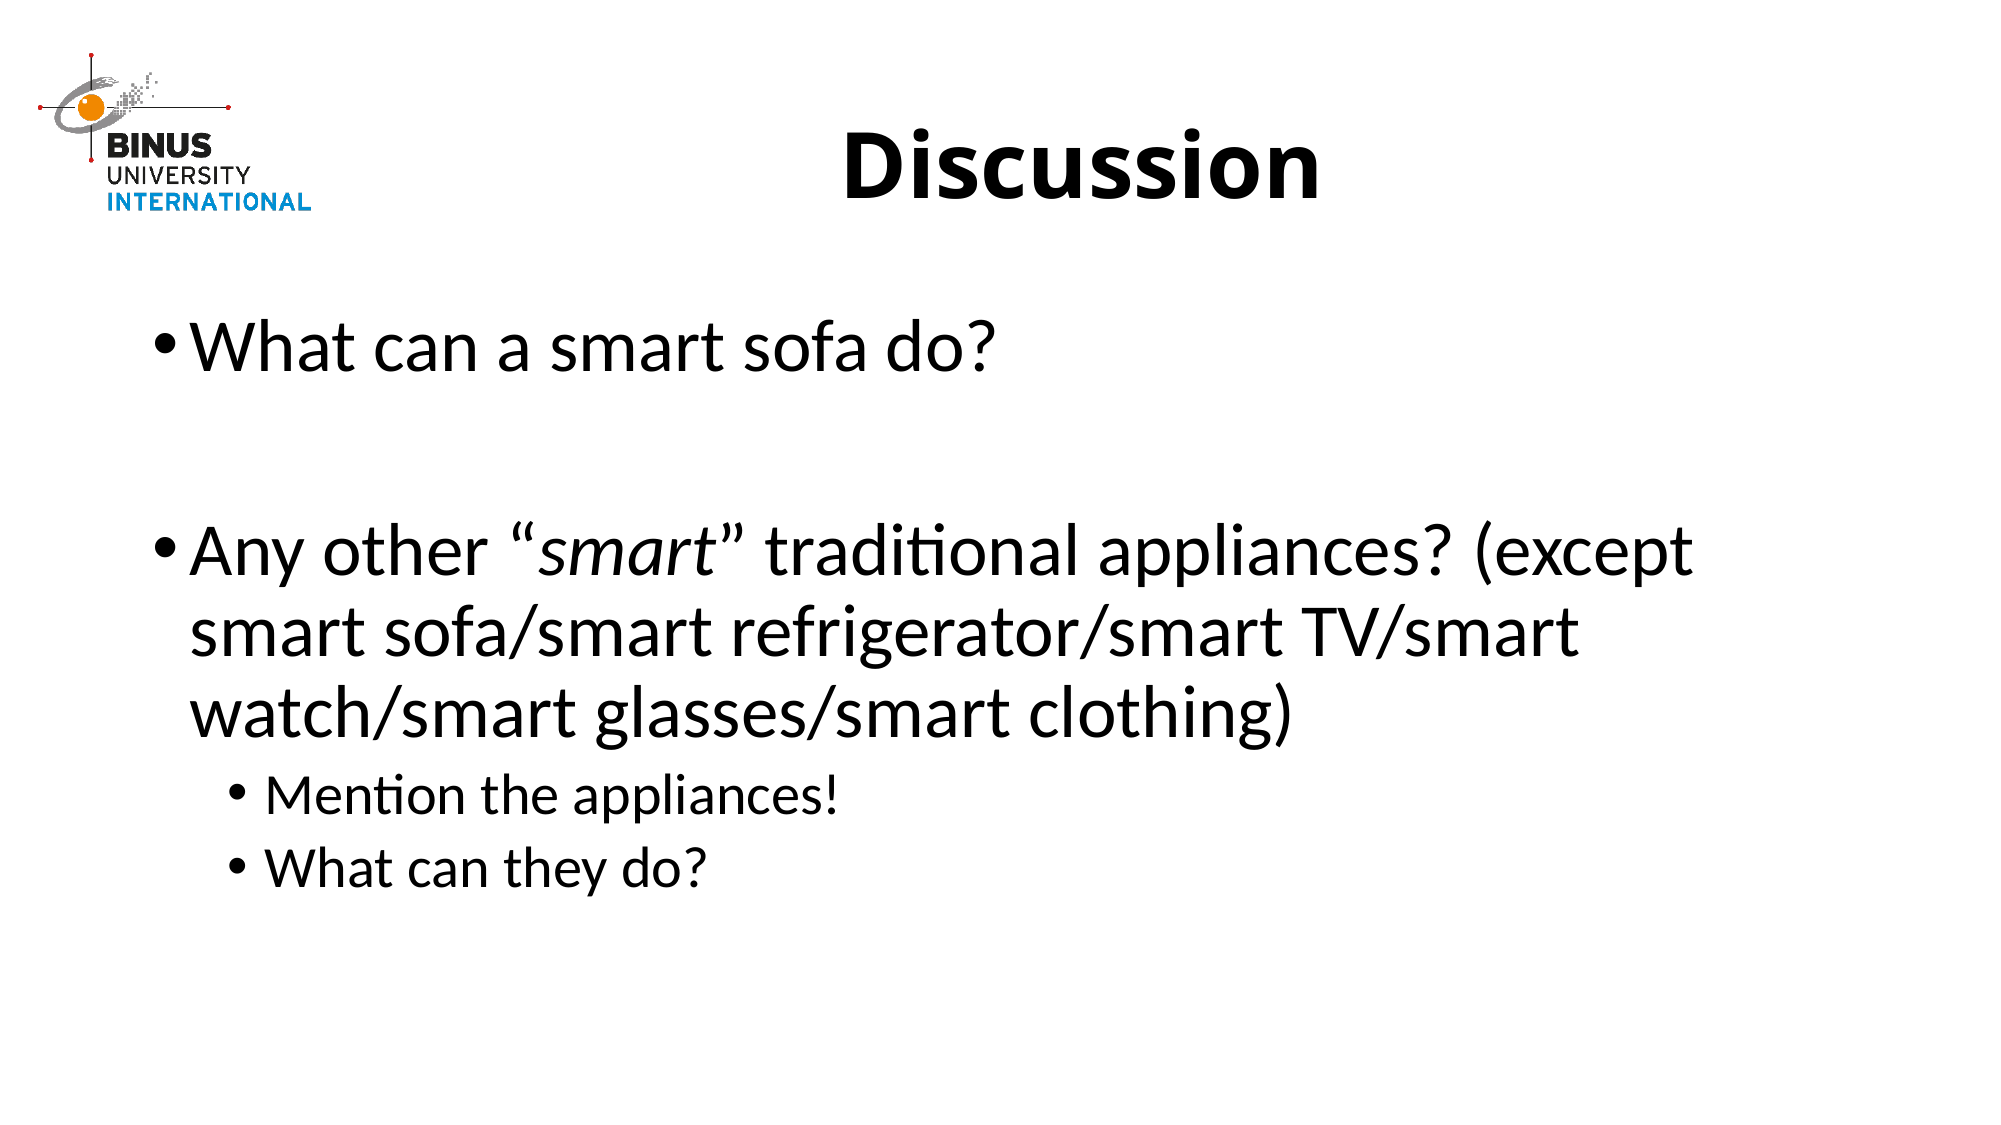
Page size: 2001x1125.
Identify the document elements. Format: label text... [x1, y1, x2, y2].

list What can a smart sofa do? Any other “smart” traditional appliances? (except smart sofa/smart refrigerator/smart TV/smart watch/smart glasses/smart clothing) Mention the appliances! What can they do? [137, 299, 1863, 1014]
picture [0, 0, 348, 269]
title Discussion [301, 59, 1863, 278]
